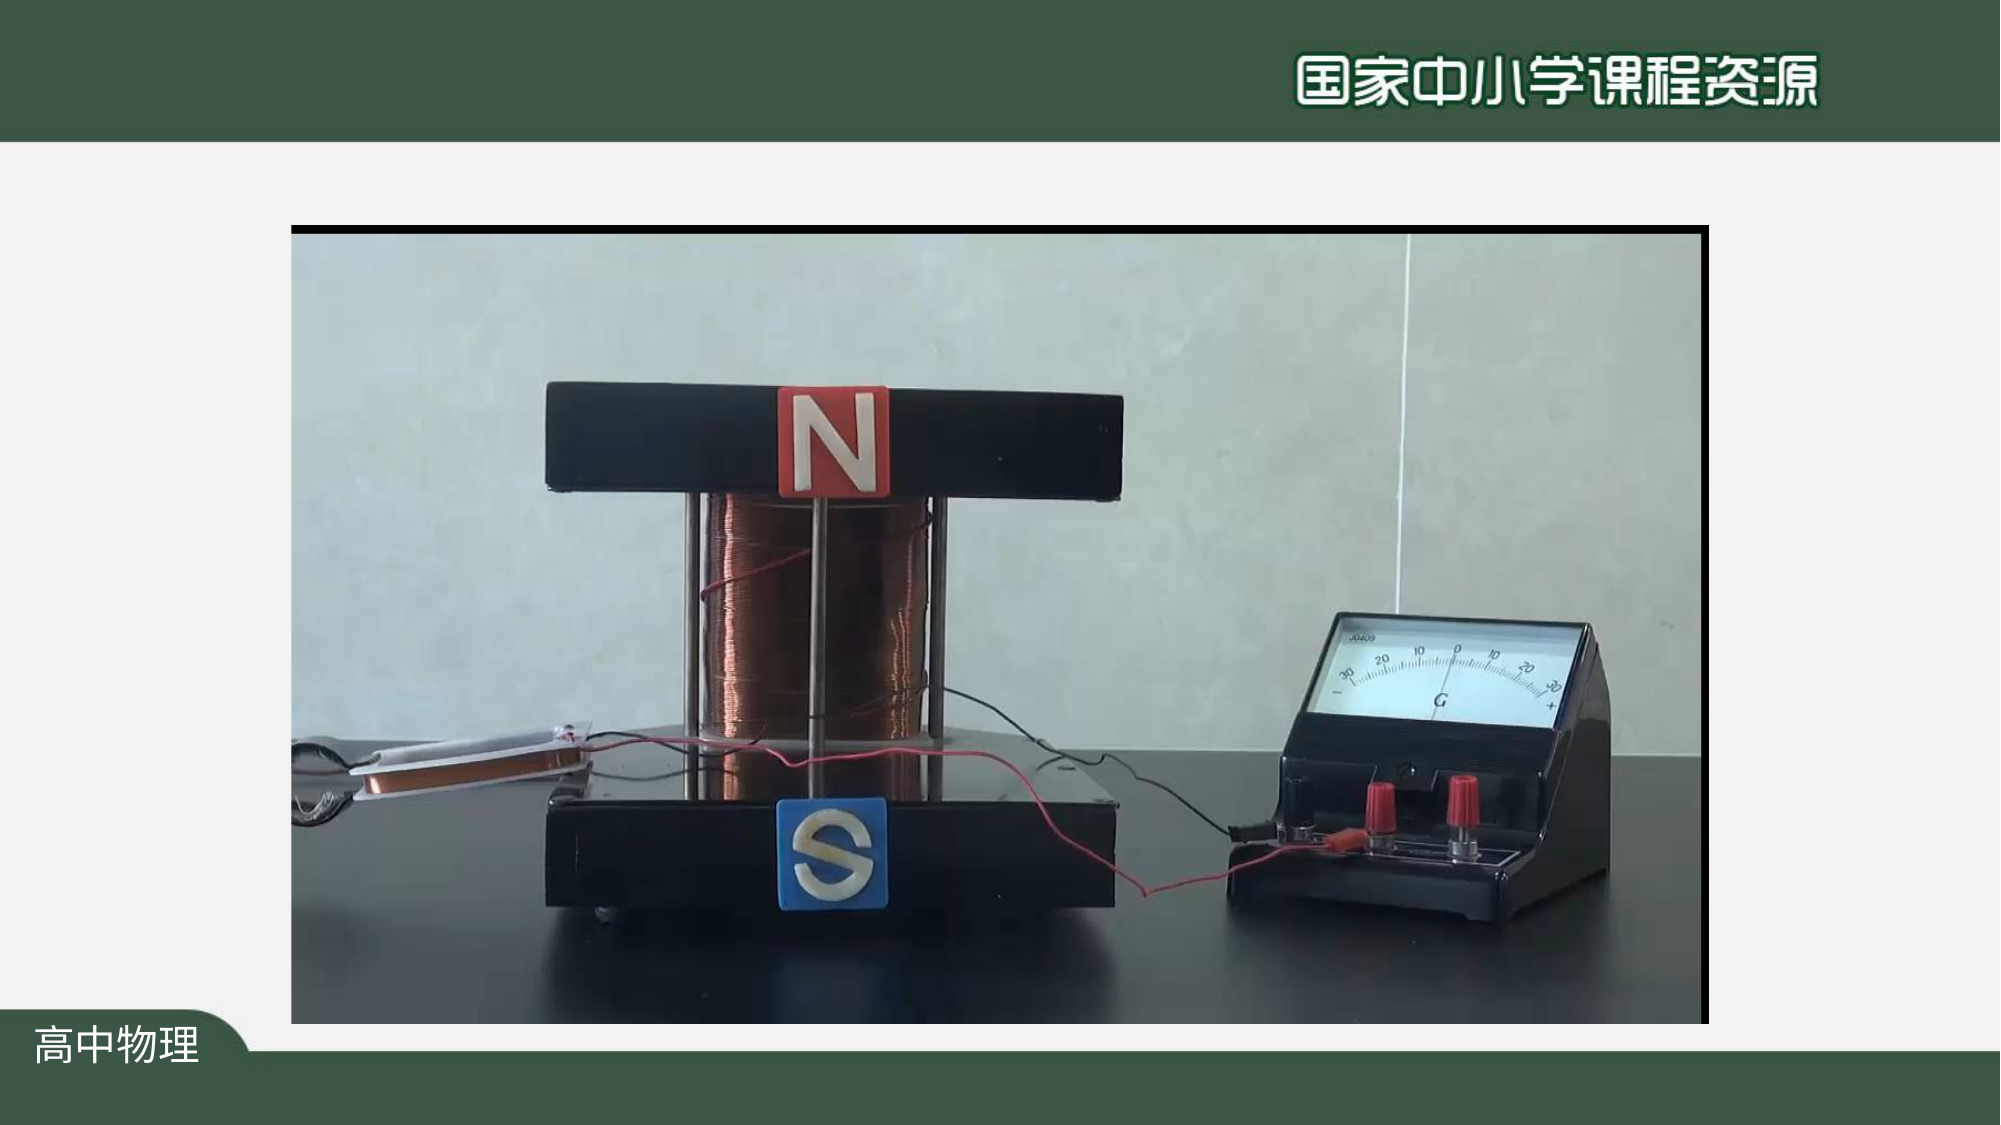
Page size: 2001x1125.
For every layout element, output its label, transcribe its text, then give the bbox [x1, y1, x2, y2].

picture [0, 0, 2000, 1125]
footer 高中物理 [31, 1013, 202, 1125]
text_box [291, 225, 1709, 1024]
